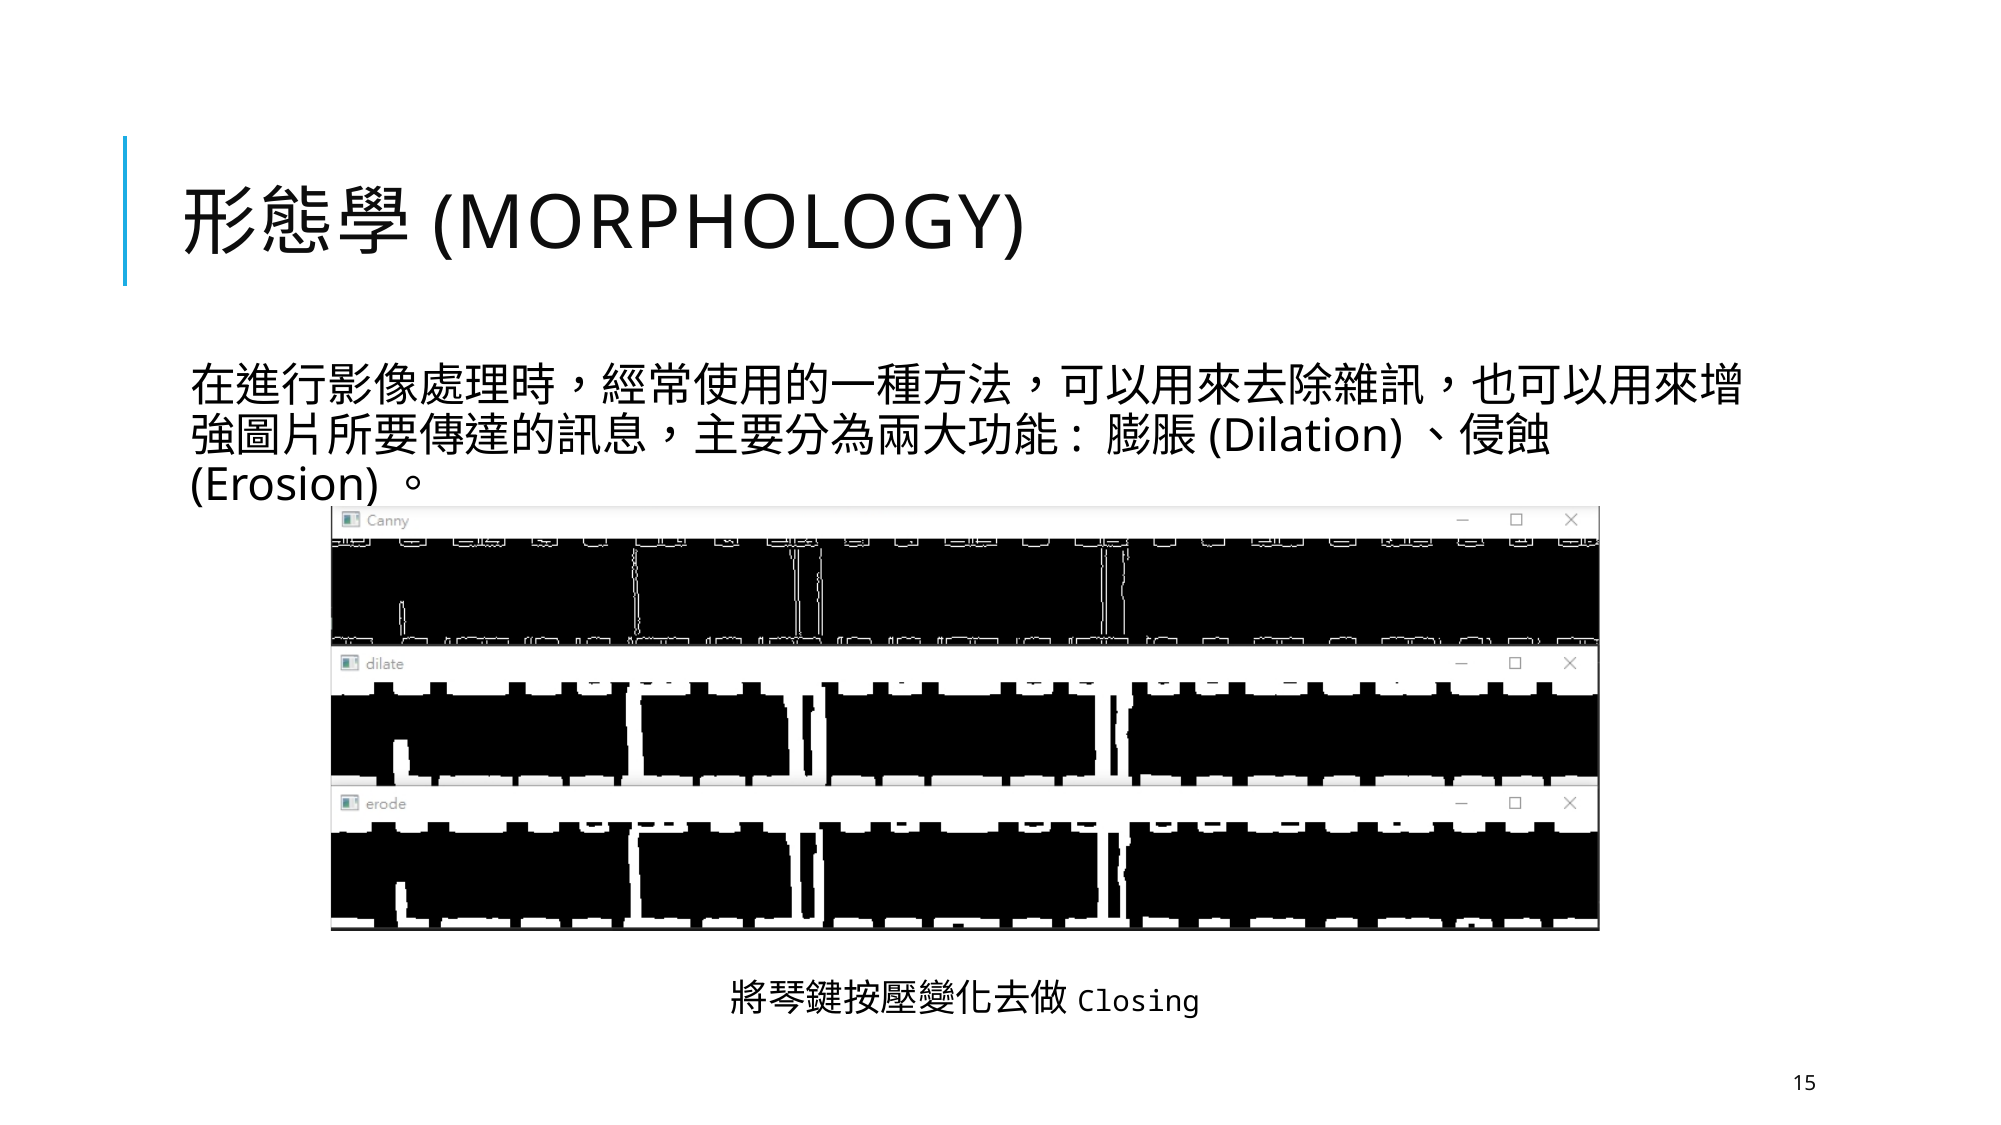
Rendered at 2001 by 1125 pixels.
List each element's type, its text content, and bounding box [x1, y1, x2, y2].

list 在進行影像處理時，經常使用的一種方法，可以用來去除雜訊，也可以用來增強圖片所要傳達的訊息，主要分為兩大功能: 膨脹(Dilation)、侵蝕(Erosion)。 [168, 354, 1763, 1015]
title 形態學(Morphology) [168, 96, 1763, 342]
text_box 將琴鍵按壓變化去做Closing [715, 943, 1215, 1026]
slide_number 15 [1777, 1061, 1938, 1107]
picture [330, 505, 1600, 931]
